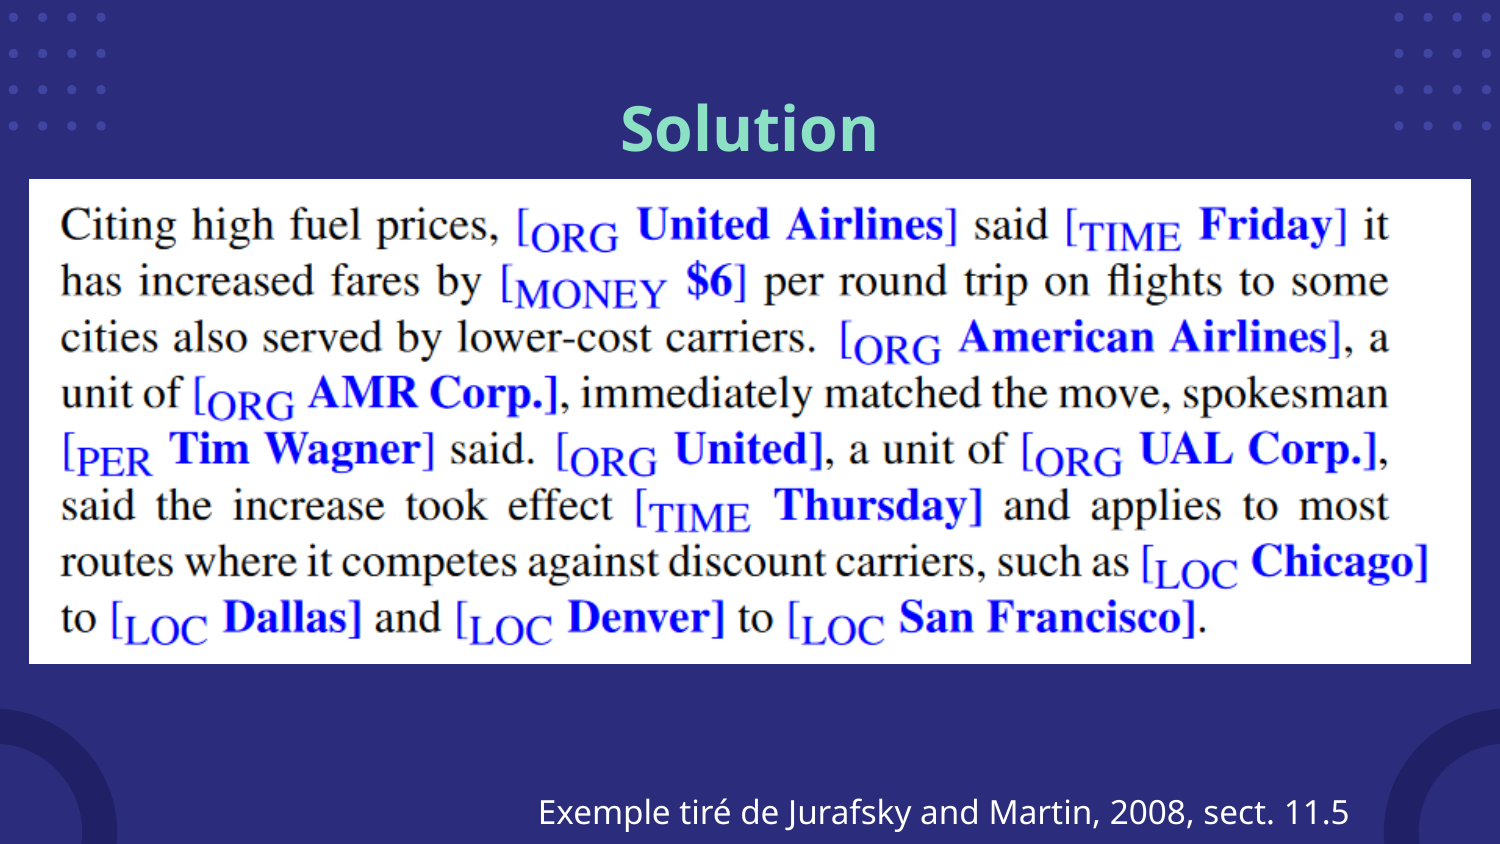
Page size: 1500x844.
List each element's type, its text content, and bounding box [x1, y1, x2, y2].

subtitle Exemple tiré de Jurafsky and Martin, 2008, sect. 11.5 [500, 770, 1429, 811]
title Solution [118, 73, 1383, 168]
picture [29, 179, 1471, 665]
